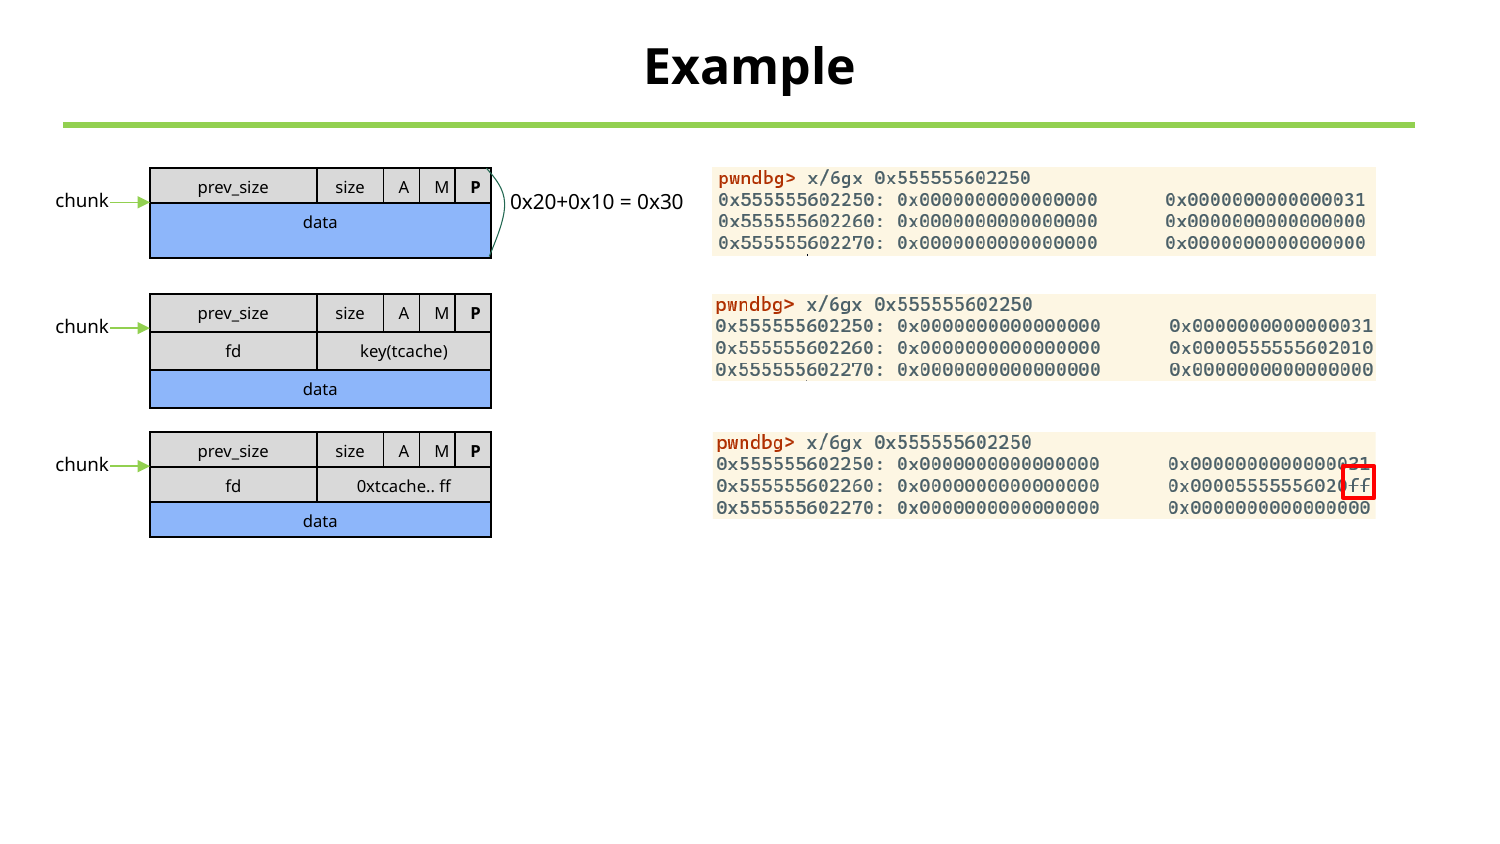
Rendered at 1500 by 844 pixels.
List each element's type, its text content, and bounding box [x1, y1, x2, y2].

picture [712, 293, 1376, 382]
table_cell key(tcache) [318, 333, 490, 369]
table_header prev_size [151, 295, 316, 331]
table_header size [318, 295, 383, 331]
picture [712, 431, 1376, 520]
picture [712, 167, 1376, 257]
title Example [74, 19, 1426, 112]
text_box 0x20+0x10 = 0x30 [495, 181, 704, 221]
table_header A [384, 433, 419, 466]
text_box chunk [40, 307, 153, 345]
table_header size [318, 433, 383, 466]
table_cell data [151, 204, 489, 257]
table_cell data [151, 371, 490, 407]
text_box [484, 166, 505, 258]
text_box chunk [40, 445, 153, 483]
table_cell data [151, 503, 490, 536]
table_header M [420, 433, 454, 466]
table_header size [318, 169, 383, 202]
table_header prev_size [151, 169, 316, 202]
table_header A [384, 169, 419, 202]
table_header A [384, 295, 419, 331]
text_box chunk [40, 181, 153, 219]
table_cell fd [151, 333, 316, 369]
table_header M [420, 295, 454, 331]
table_header P [456, 433, 490, 466]
table_header P [456, 169, 487, 202]
table_header P [456, 295, 490, 331]
table_cell fd [151, 468, 316, 501]
table_cell 0xtcache.. ff [318, 468, 490, 501]
table_header prev_size [151, 433, 316, 466]
table_header M [420, 169, 454, 202]
